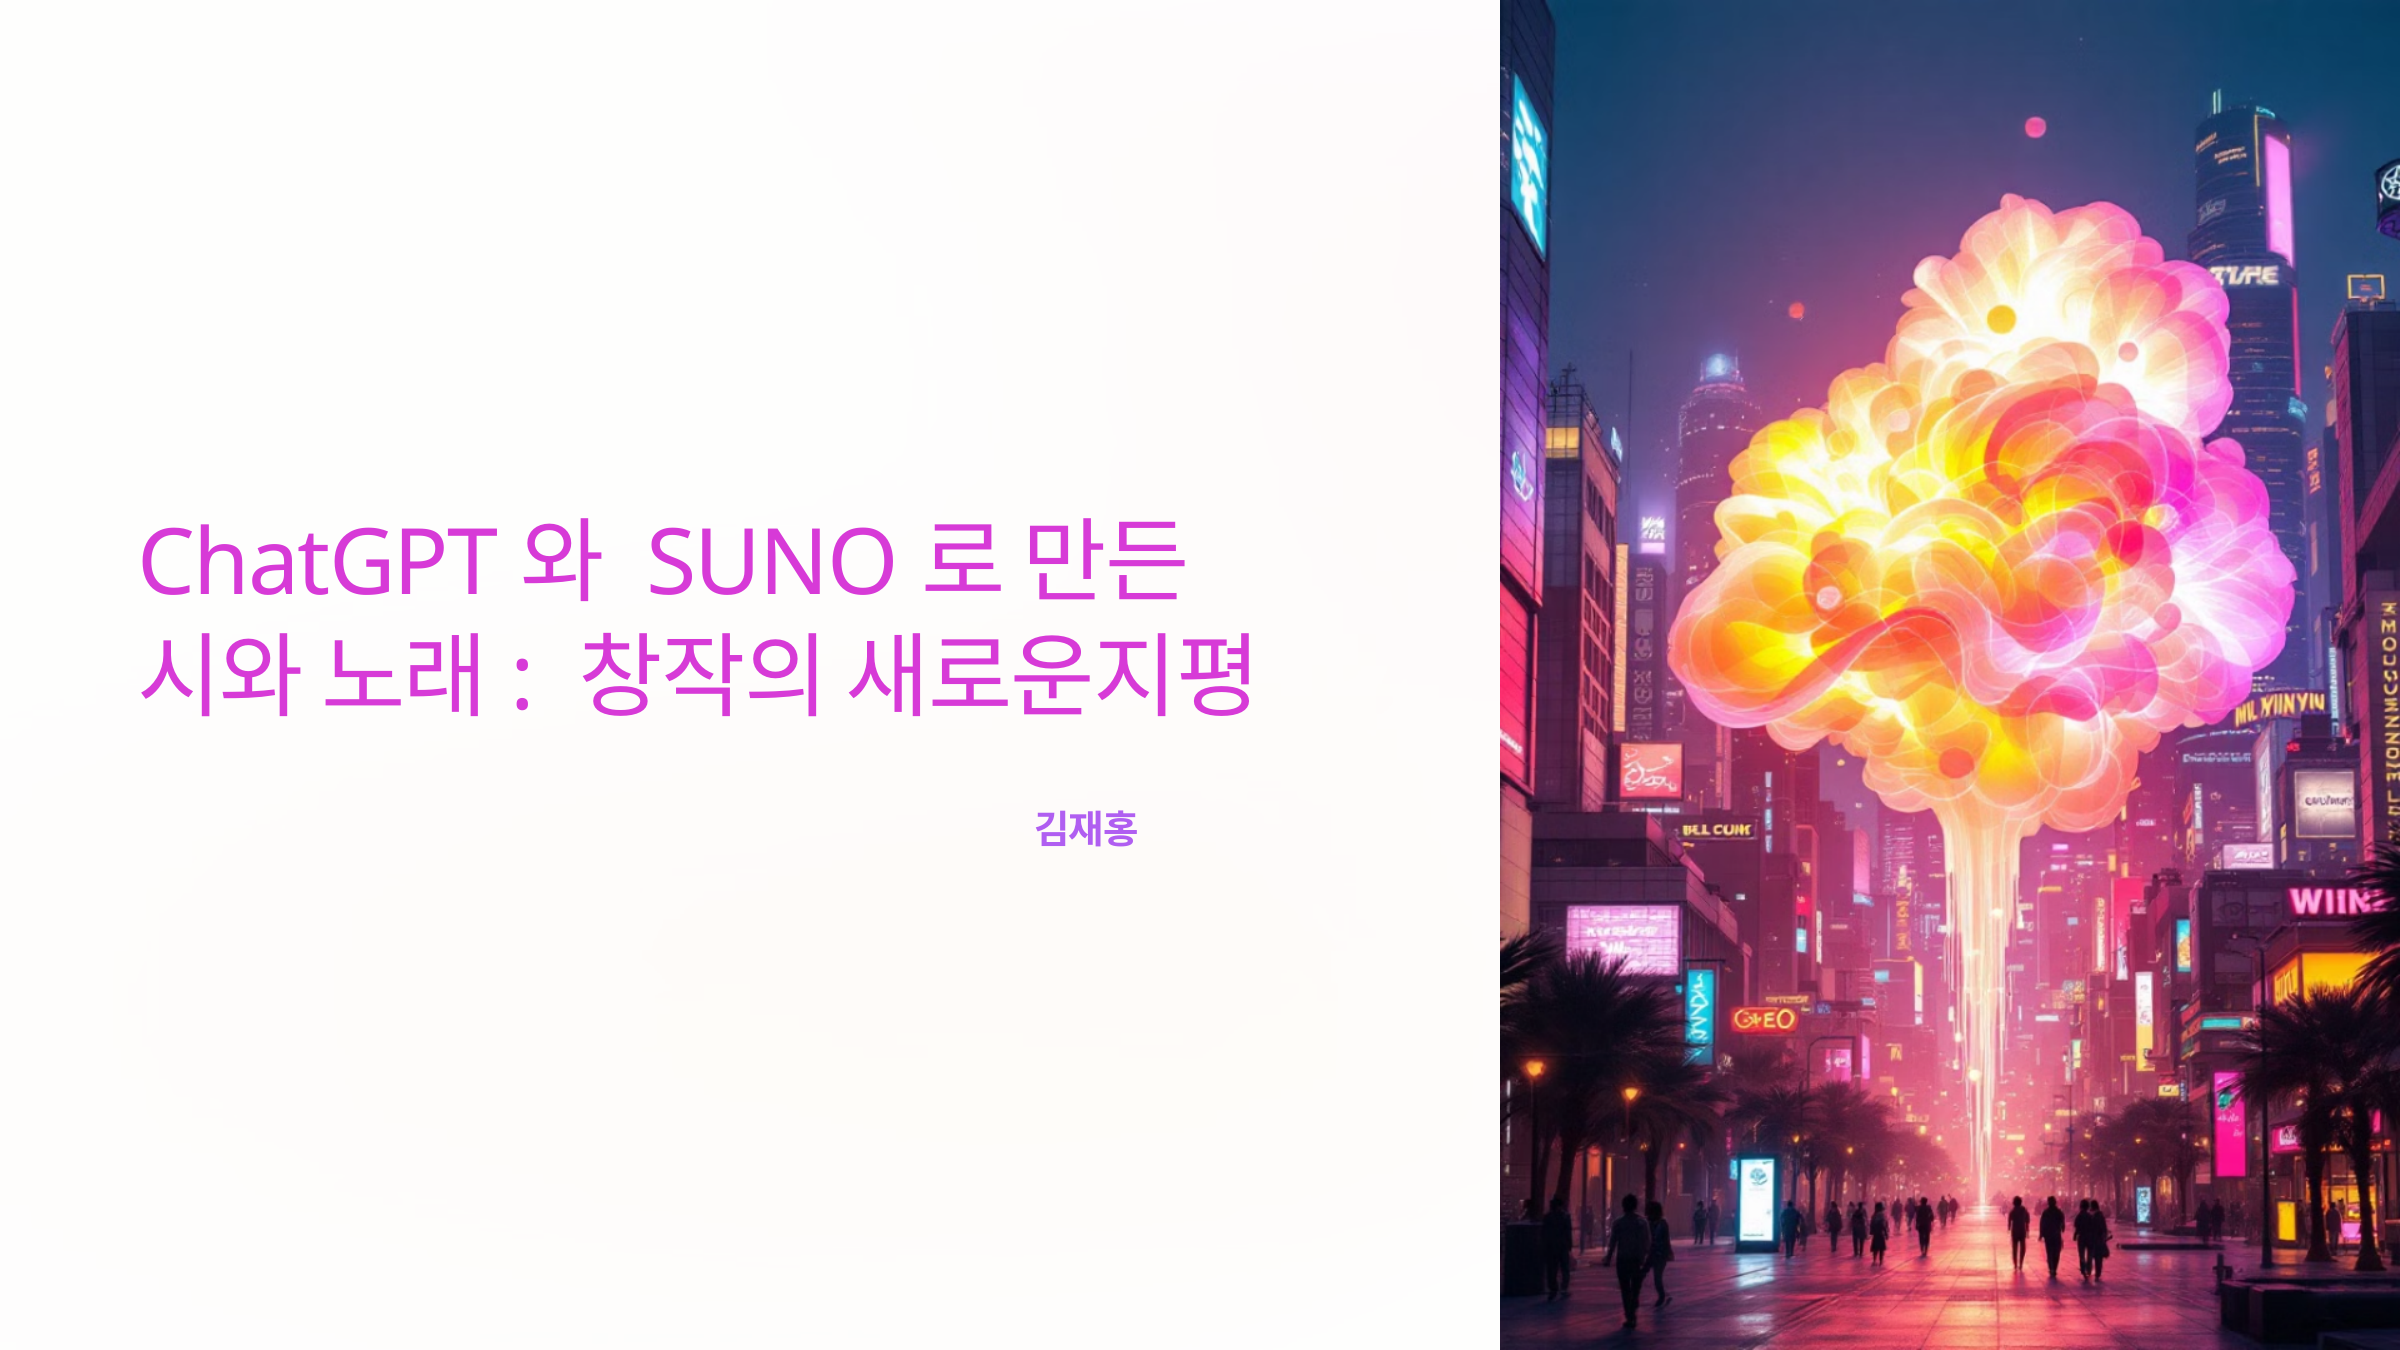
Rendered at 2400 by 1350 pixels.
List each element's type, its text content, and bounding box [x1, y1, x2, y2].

text_box 김재홍 [137, 788, 1363, 852]
text_box ChatGPT와 SUNO로 만든 시와 노래: 창작의 새로운지평 [137, 498, 1363, 730]
picture [1499, 0, 2400, 1350]
